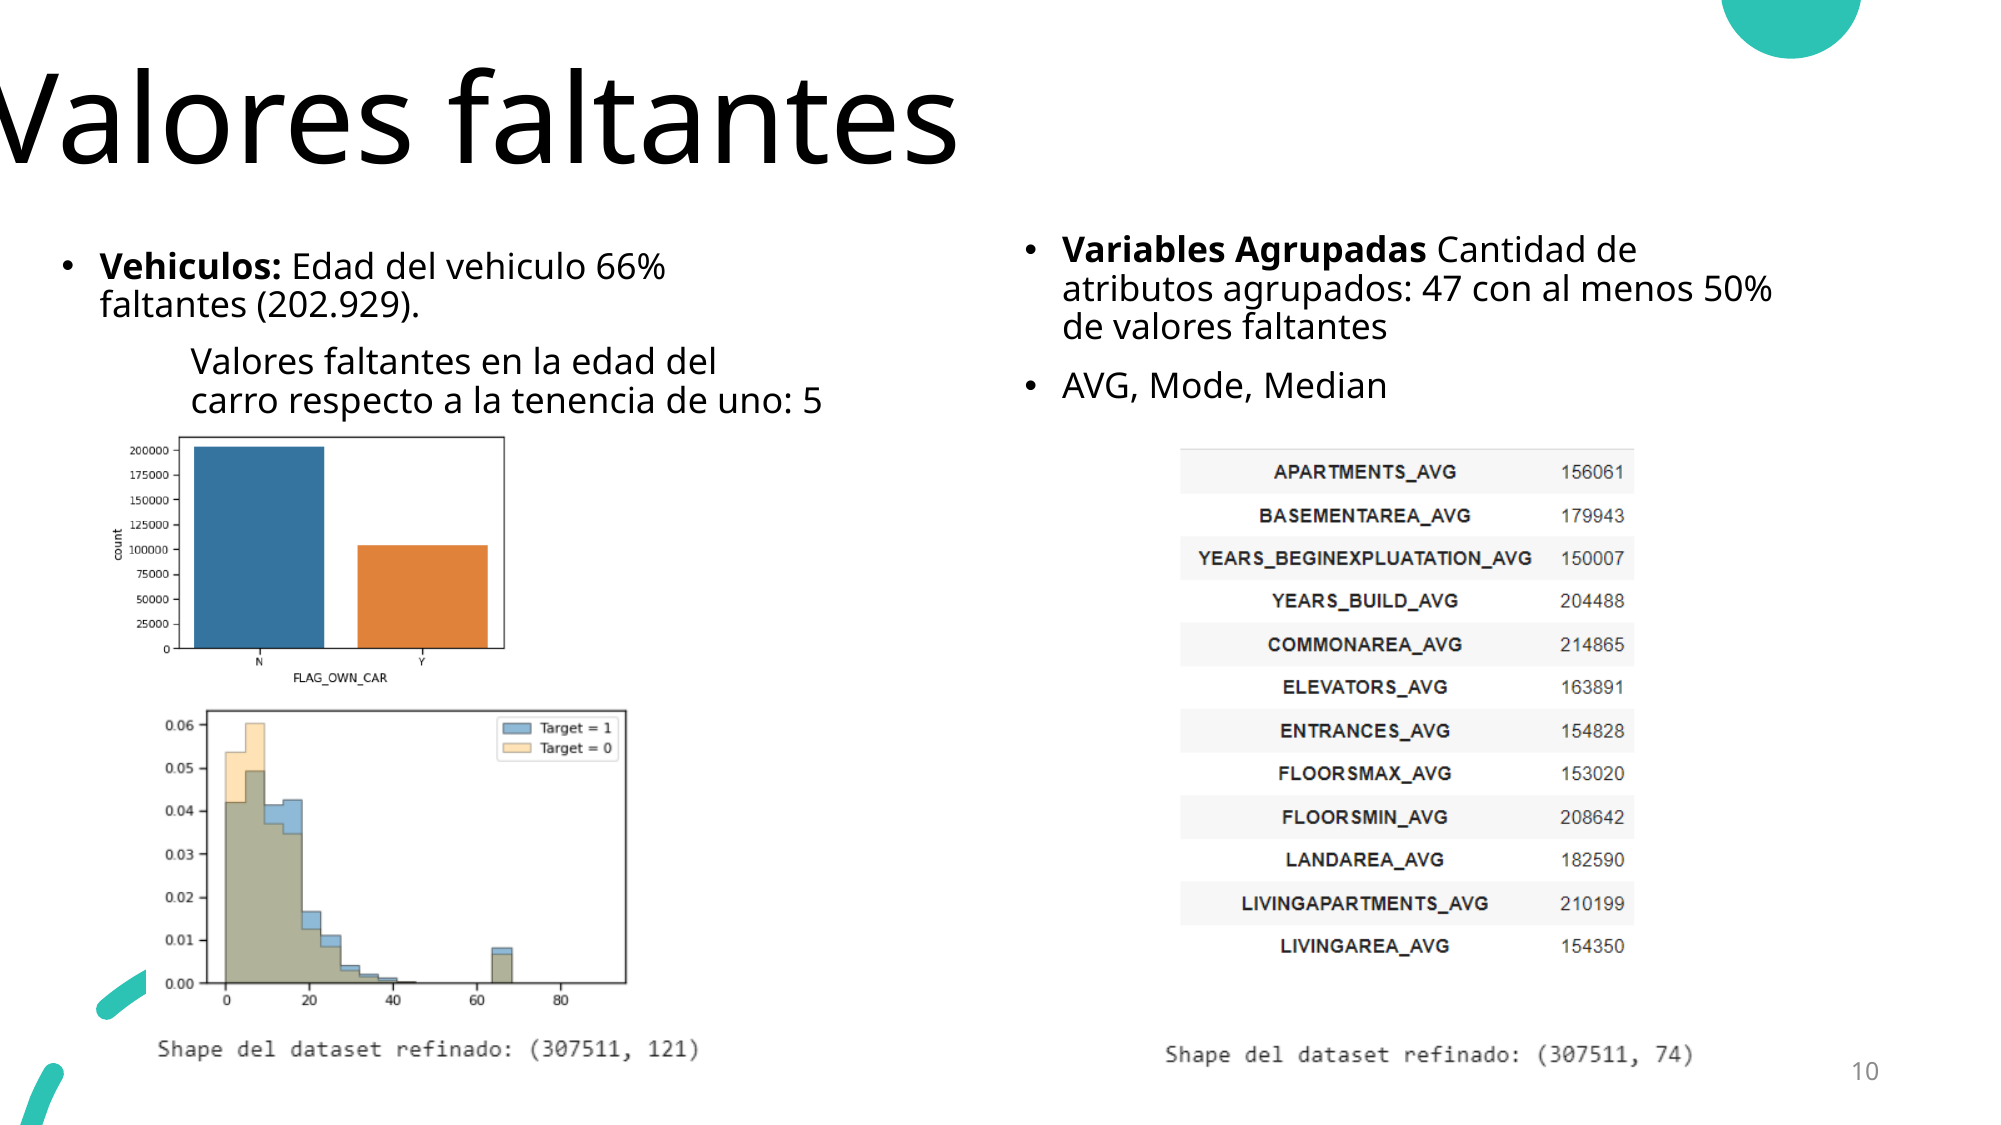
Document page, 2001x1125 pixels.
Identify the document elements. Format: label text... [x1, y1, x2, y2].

picture [95, 427, 526, 695]
picture [146, 1028, 739, 1076]
picture [1173, 445, 1638, 966]
text_box Vehiculos: Edad del vehiculo 66% faltantes (202.929). Valores faltantes en la edad del carro respecto a la tenencia de uno: 5 [46, 240, 840, 436]
picture [146, 697, 650, 1021]
slide_number 10 [1743, 1042, 1895, 1103]
text_box Variables Agrupadas Cantidad de atributos agrupados: 47 con al menos 50% de valores faltantes AVG, Mode, Median [1009, 224, 1803, 420]
text_box Valores faltantes [0, 0, 1229, 199]
picture [1135, 1027, 1773, 1080]
